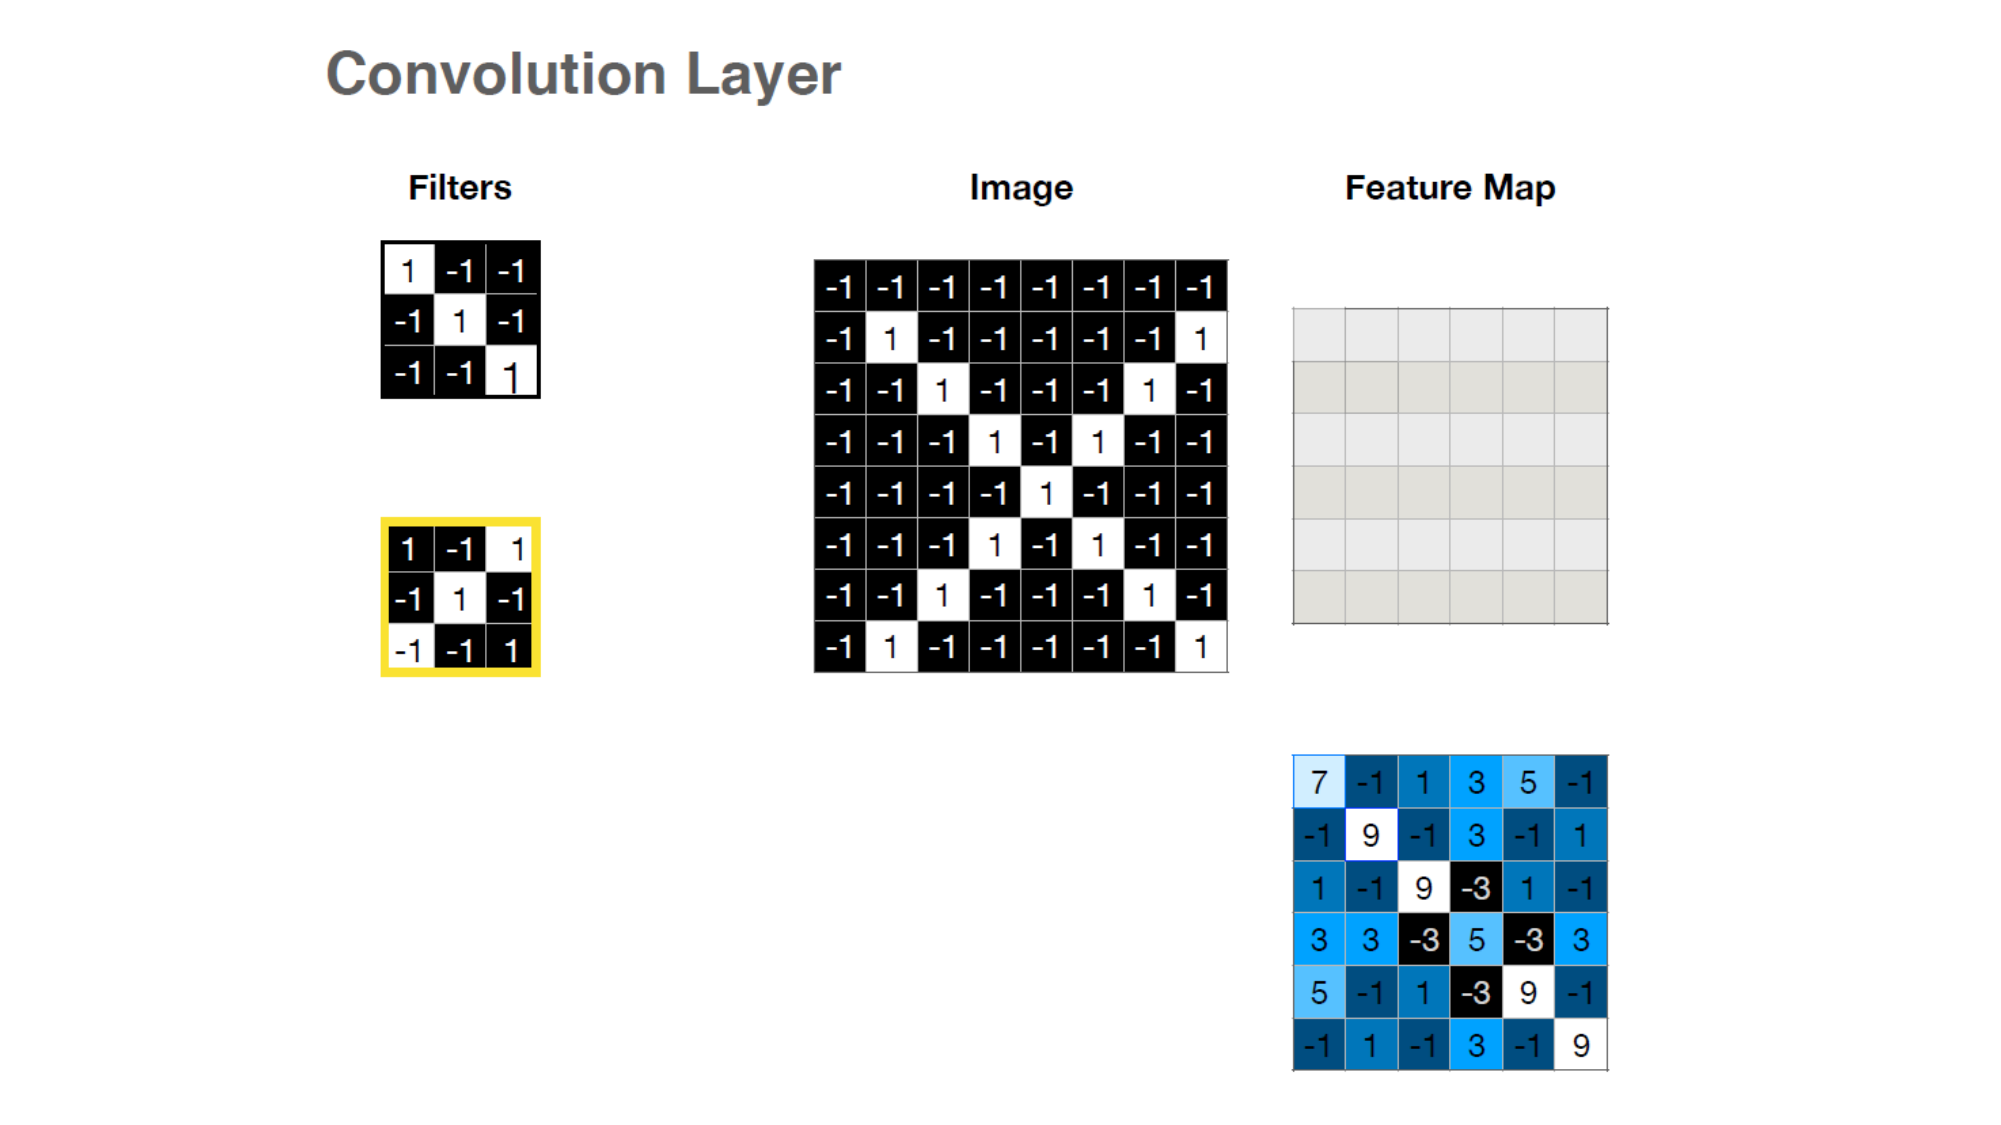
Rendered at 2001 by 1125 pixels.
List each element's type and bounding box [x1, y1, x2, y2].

picture [260, 7, 1748, 1125]
